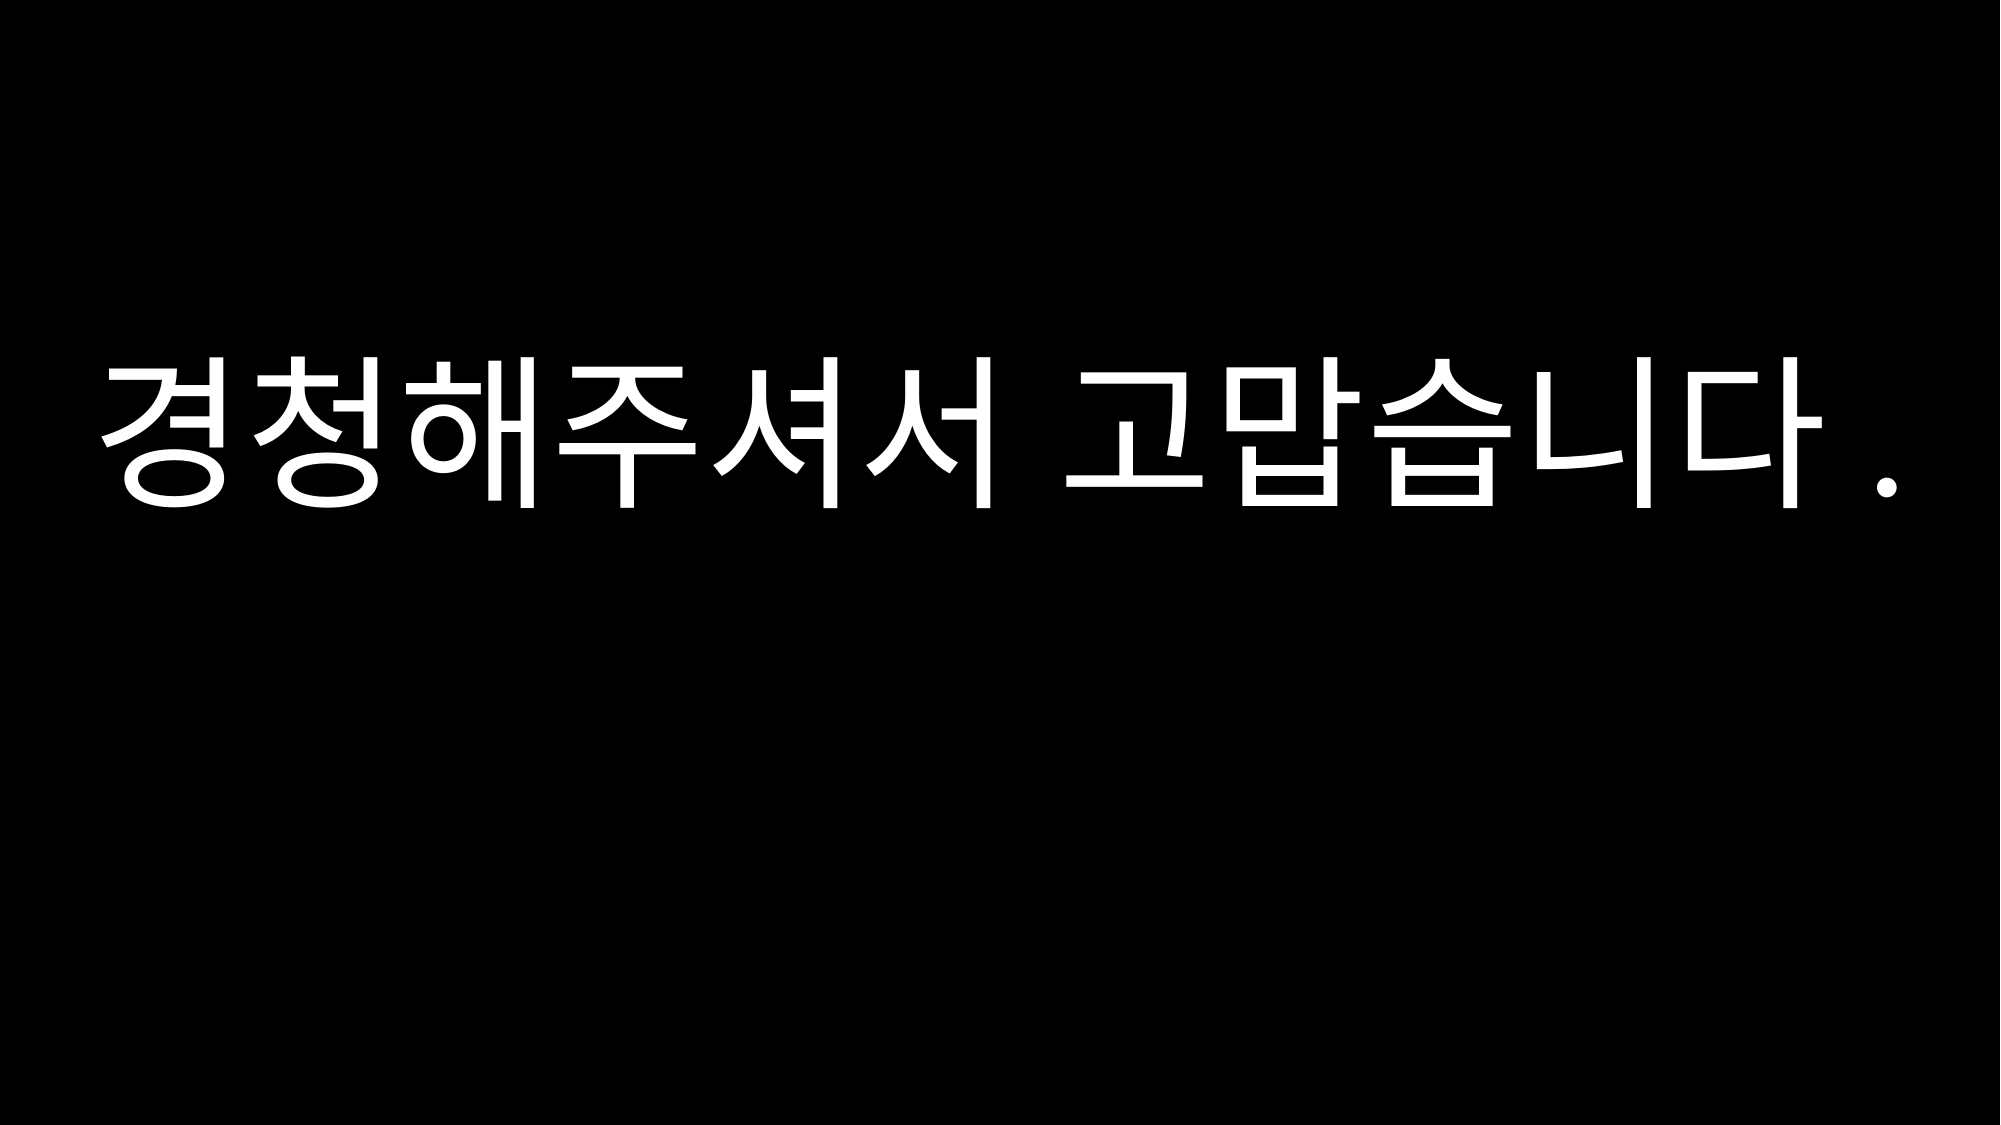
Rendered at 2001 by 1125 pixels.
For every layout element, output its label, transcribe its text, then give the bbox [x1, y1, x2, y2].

list 경청해주셔서 고맙습니다. [0, 0, 2000, 1125]
